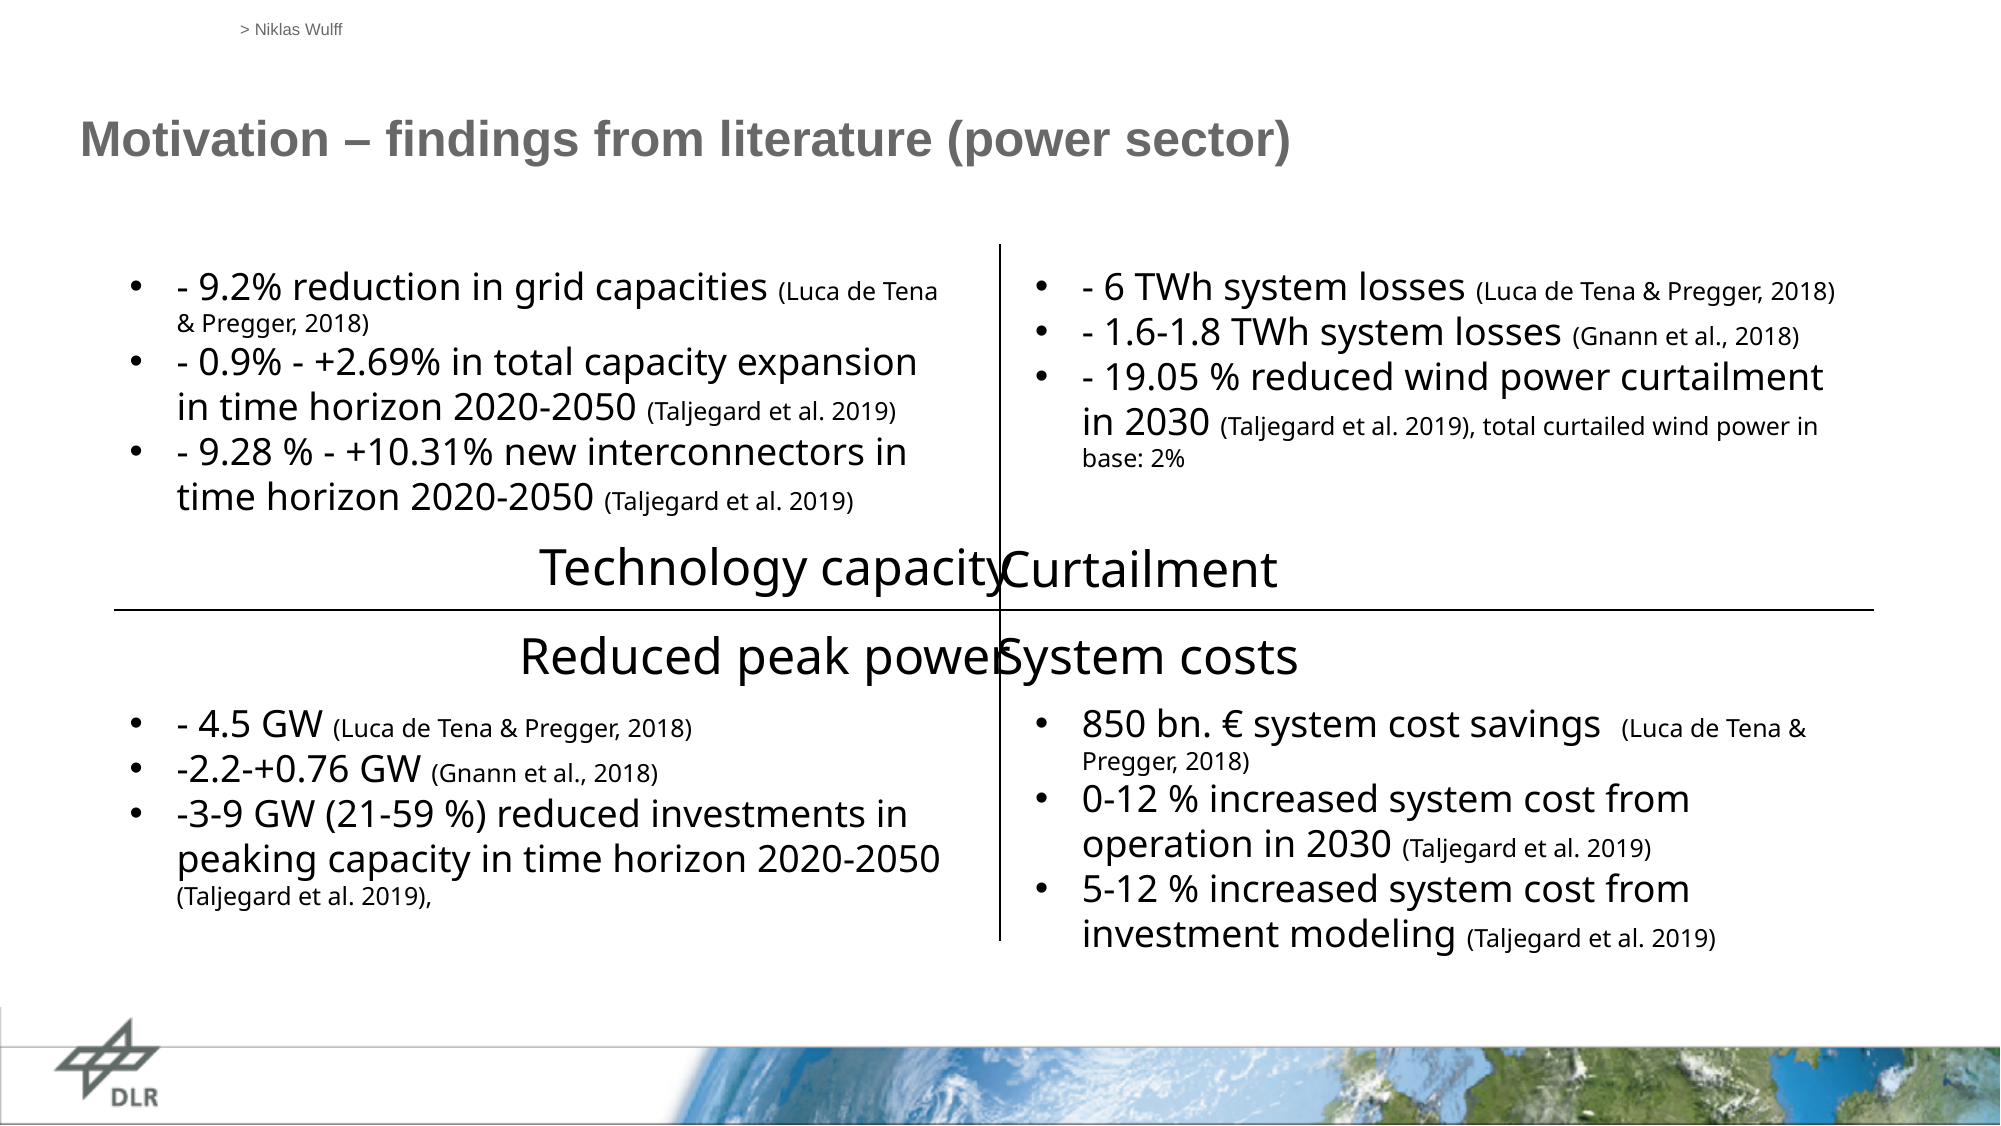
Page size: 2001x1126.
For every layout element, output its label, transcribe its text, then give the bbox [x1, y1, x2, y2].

text_box - 6 TWh system losses (Luca de Tena & Pregger, 2018) - 1.6-1.8 TWh system losses (Gnann et al., 2018) - 19.05 % reduced wind power curtailment in 2030 (Taljegard et al. 2019), total curtailed wind power in base: 2% [1020, 255, 1871, 481]
text_box Reduced peak power [504, 621, 981, 692]
text_box Curtailment [984, 530, 995, 606]
text_box 850 bn. € system cost savings (Luca de Tena & Pregger, 2018) 0-12 % increased system cost from operation in 2030 (Taljegard et al. 2019) 5-12 % increased system cost from investment modeling (Taljegard et al. 2019) [1020, 692, 1871, 963]
text_box System costs [981, 621, 995, 692]
text_box - 4.5 GW (Luca de Tena & Pregger, 2018) -2.2-+0.76 GW (Gnann et al., 2018) -3-9 GW (21-59 %) reduced investments in peaking capacity in time horizon 2020-2050 (Taljegard et al. 2019), [114, 692, 965, 918]
text_box System costs [1004, 621, 1315, 692]
text_box Curtailment [1004, 530, 1294, 606]
text_box > Niklas Wulff [240, 19, 1910, 43]
text_box Technology capacity [524, 528, 995, 603]
title Motivation – findings from literature (power sector) [79, 106, 1921, 228]
text_box - 9.2% reduction in grid capacities (Luca de Tena & Pregger, 2018) - 0.9% - +2.69% in total capacity expansion in time horizon 2020-2050 (Taljegard et al. 2019) - 9.28 % - +10.31% new interconnectors in time horizon 2020-2050 (Taljegard et al. 2019) [114, 255, 965, 526]
slide_number [79, 20, 251, 45]
picture [0, 1007, 2000, 1125]
